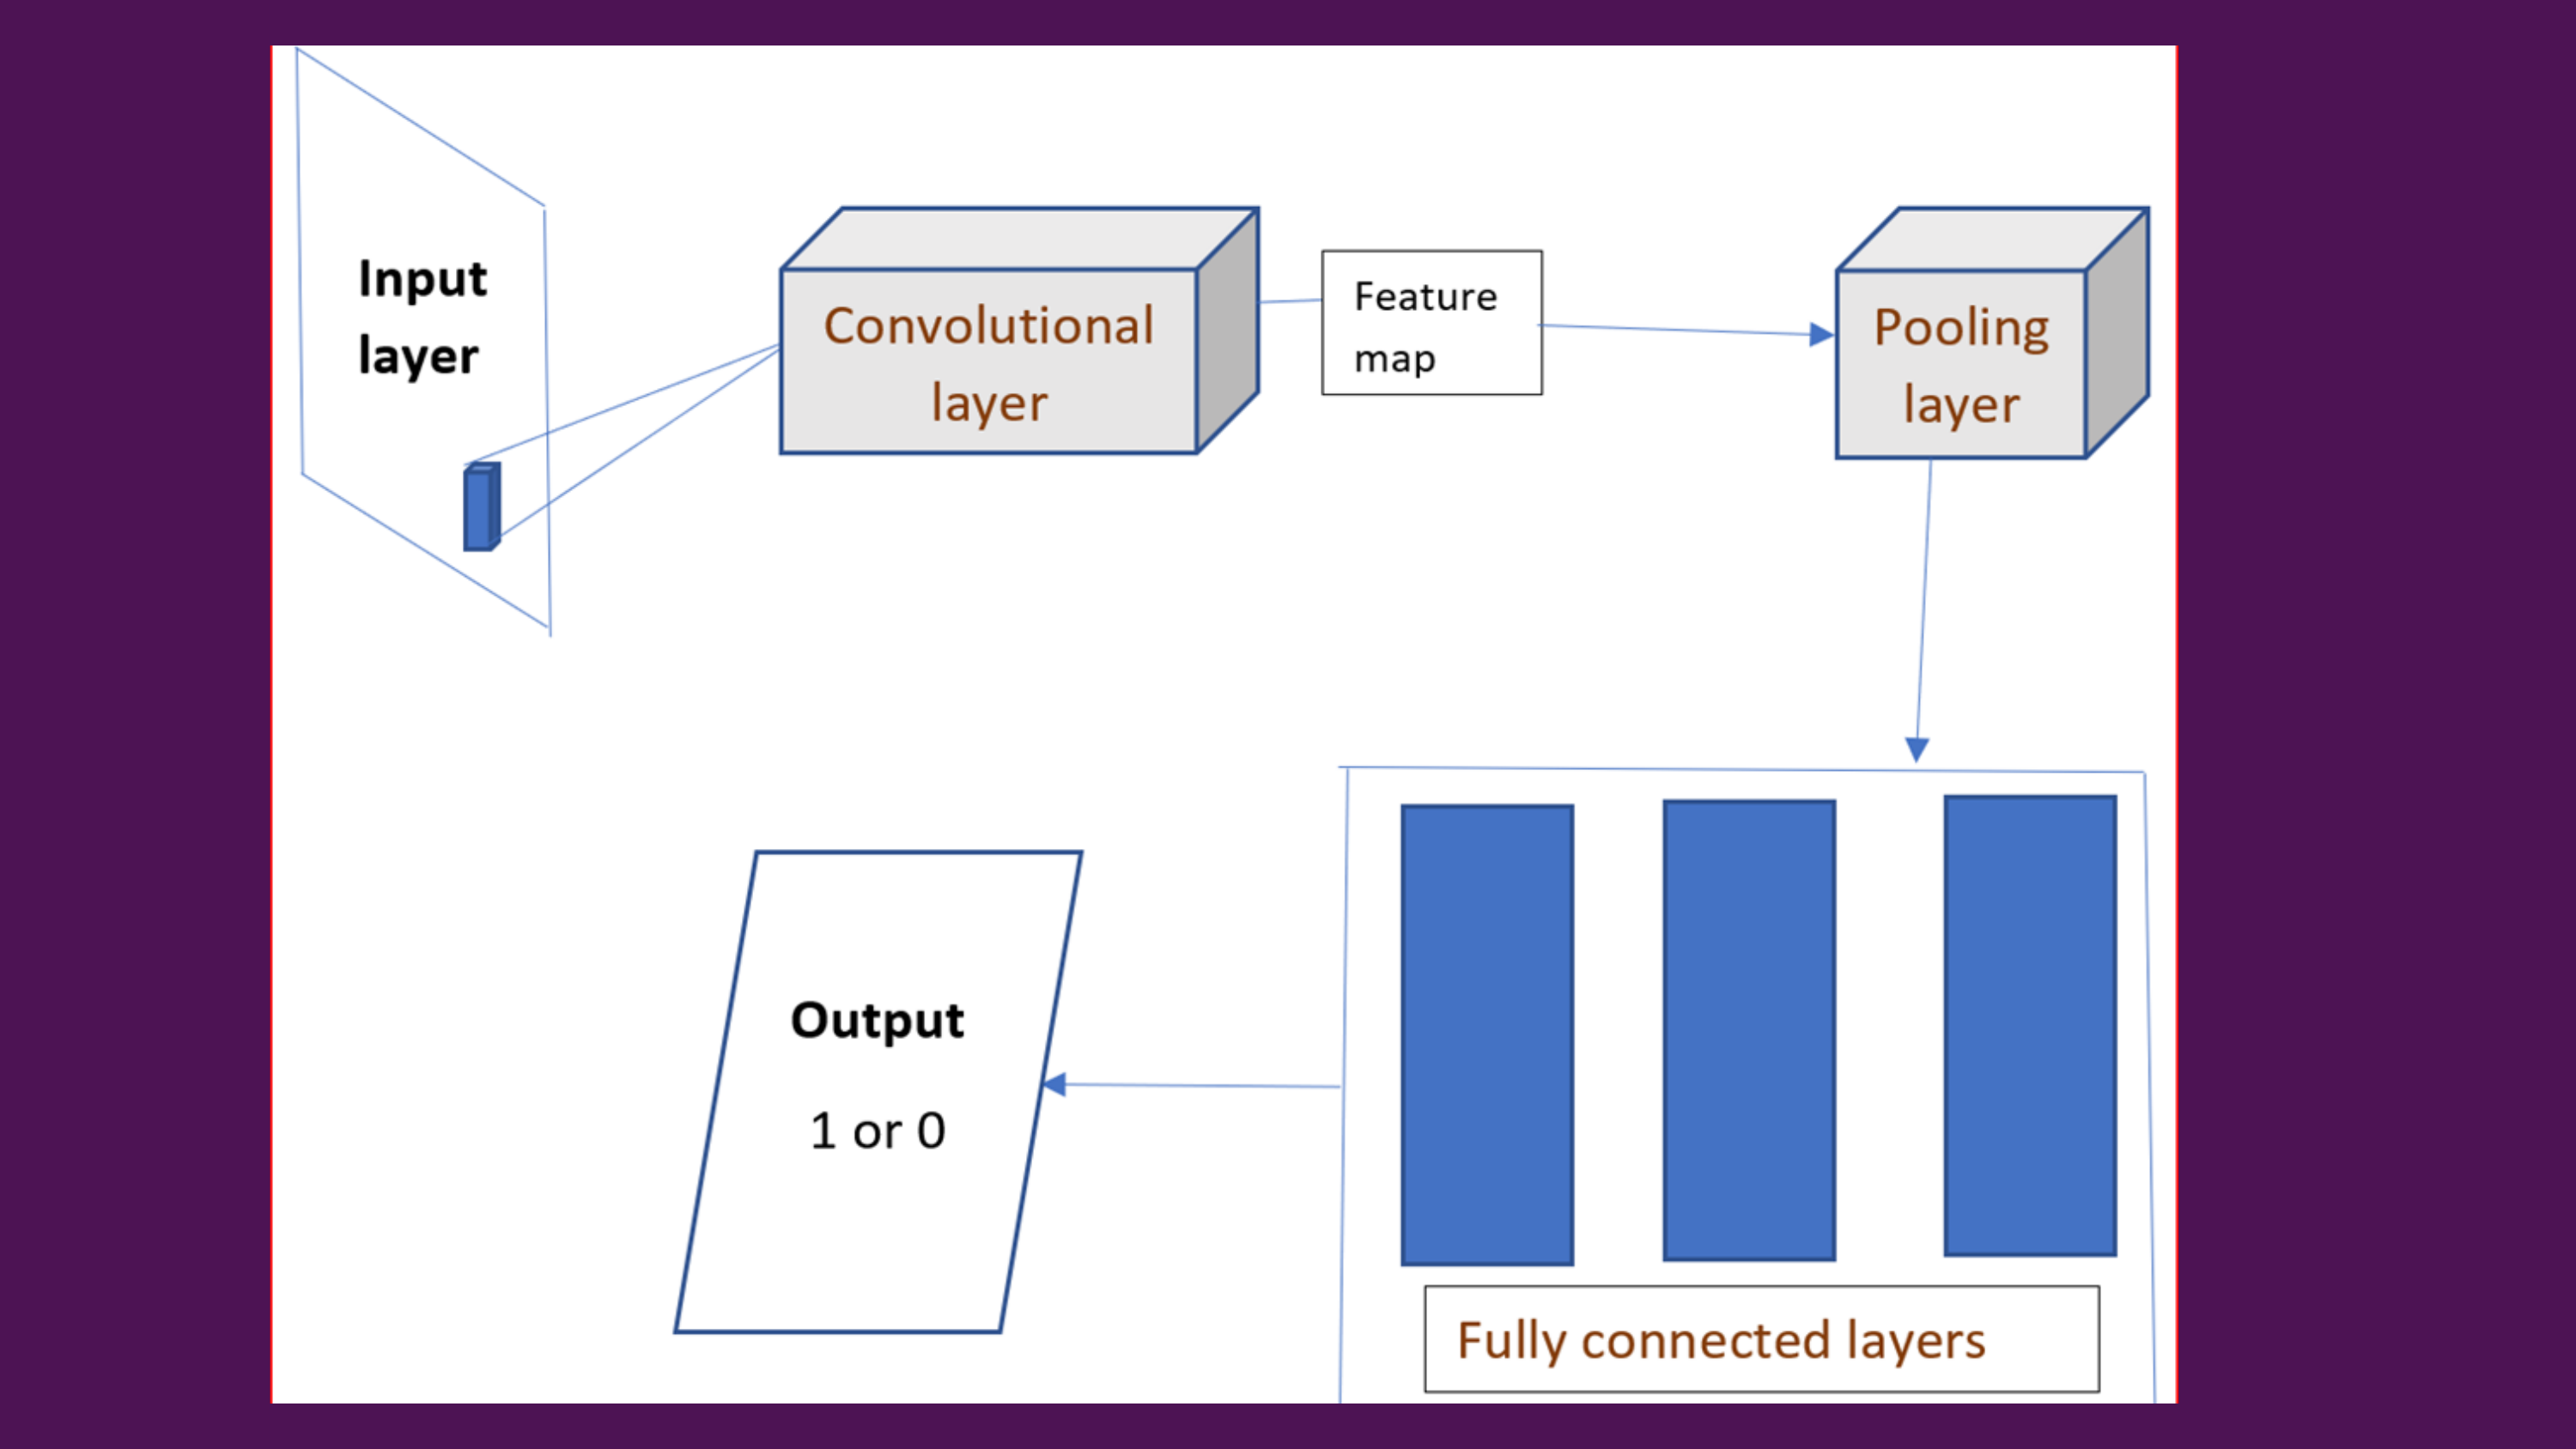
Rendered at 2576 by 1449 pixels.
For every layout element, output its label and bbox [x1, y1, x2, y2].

picture [270, 45, 2179, 1404]
